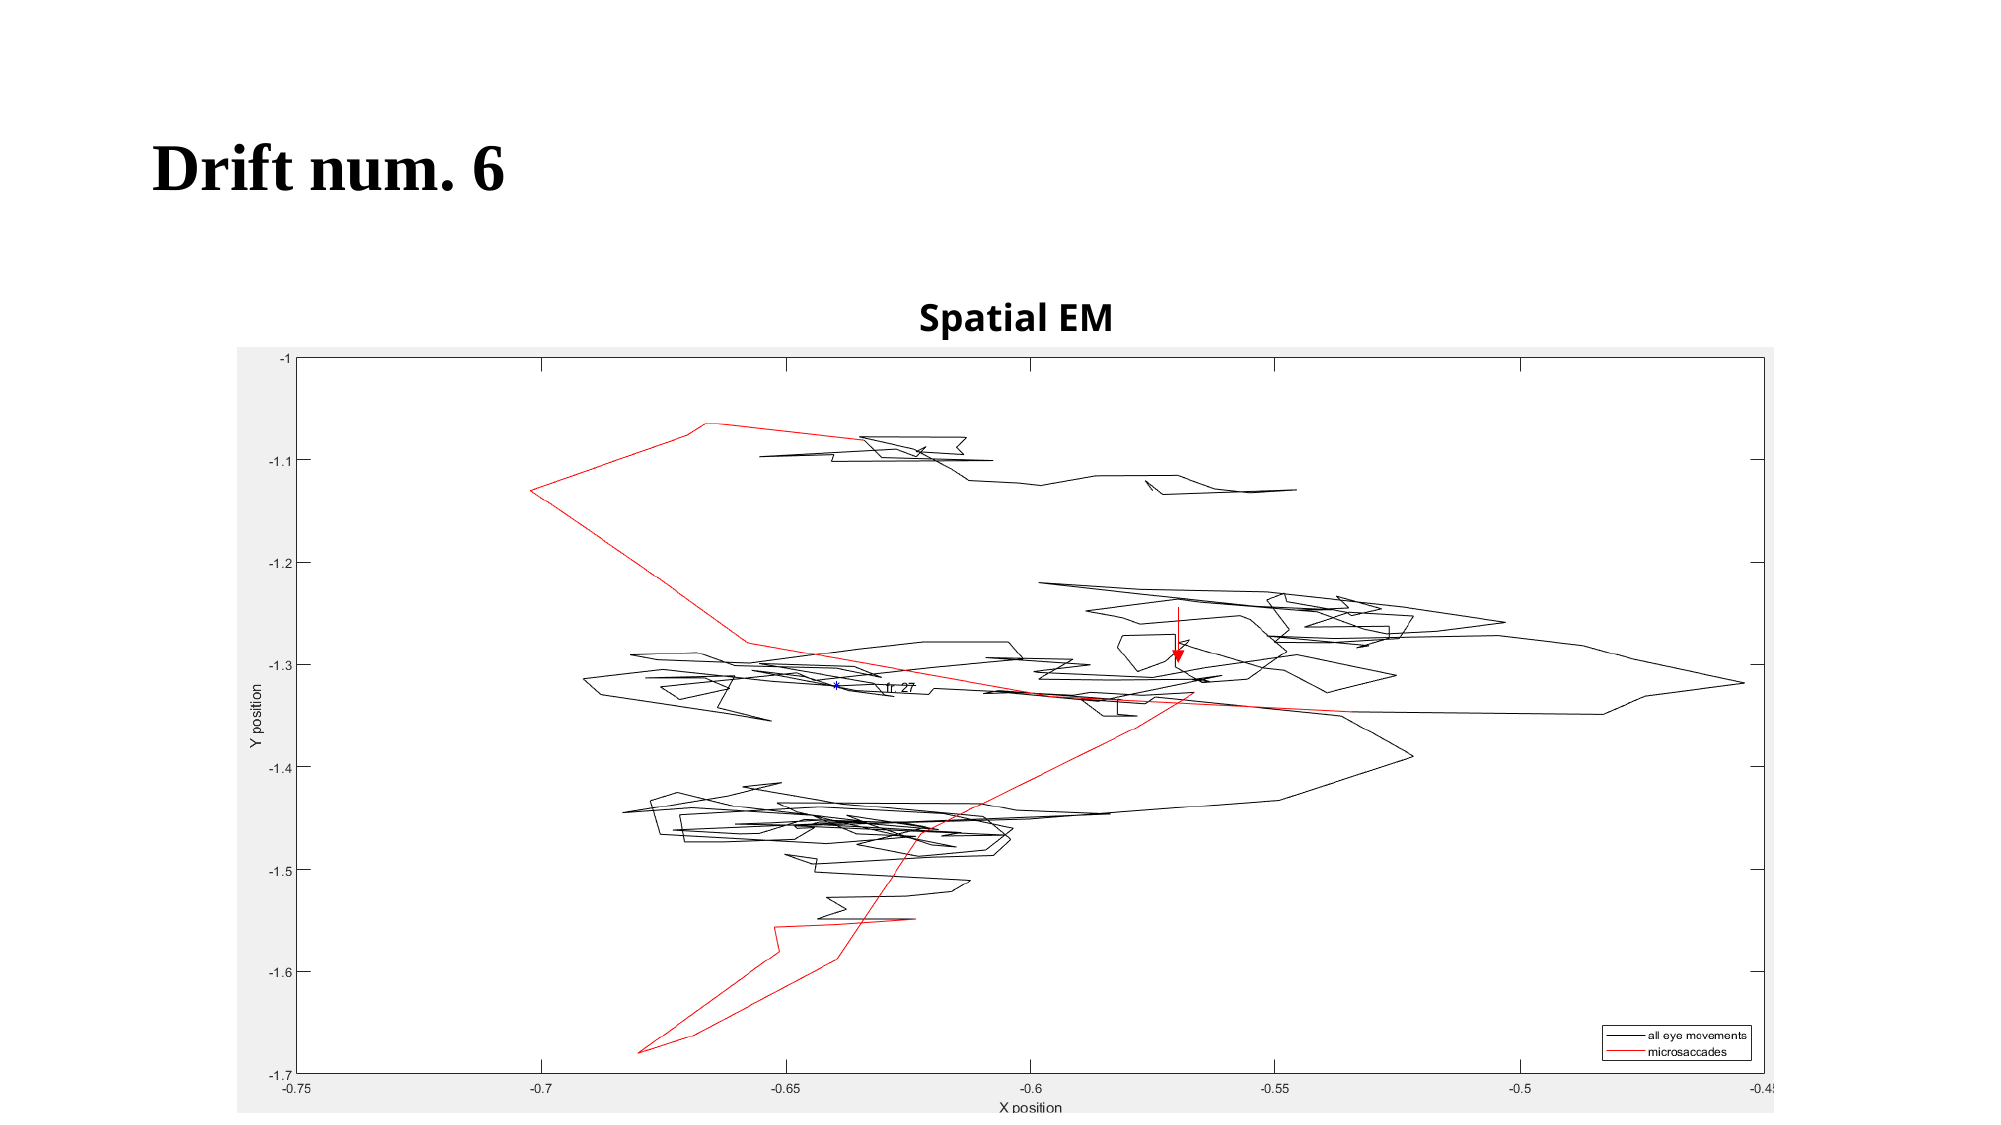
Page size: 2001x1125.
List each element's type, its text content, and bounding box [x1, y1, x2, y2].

picture [237, 347, 1774, 1113]
text_box Spatial EM [904, 286, 1300, 347]
title Drift num. 6 [137, 59, 1863, 278]
